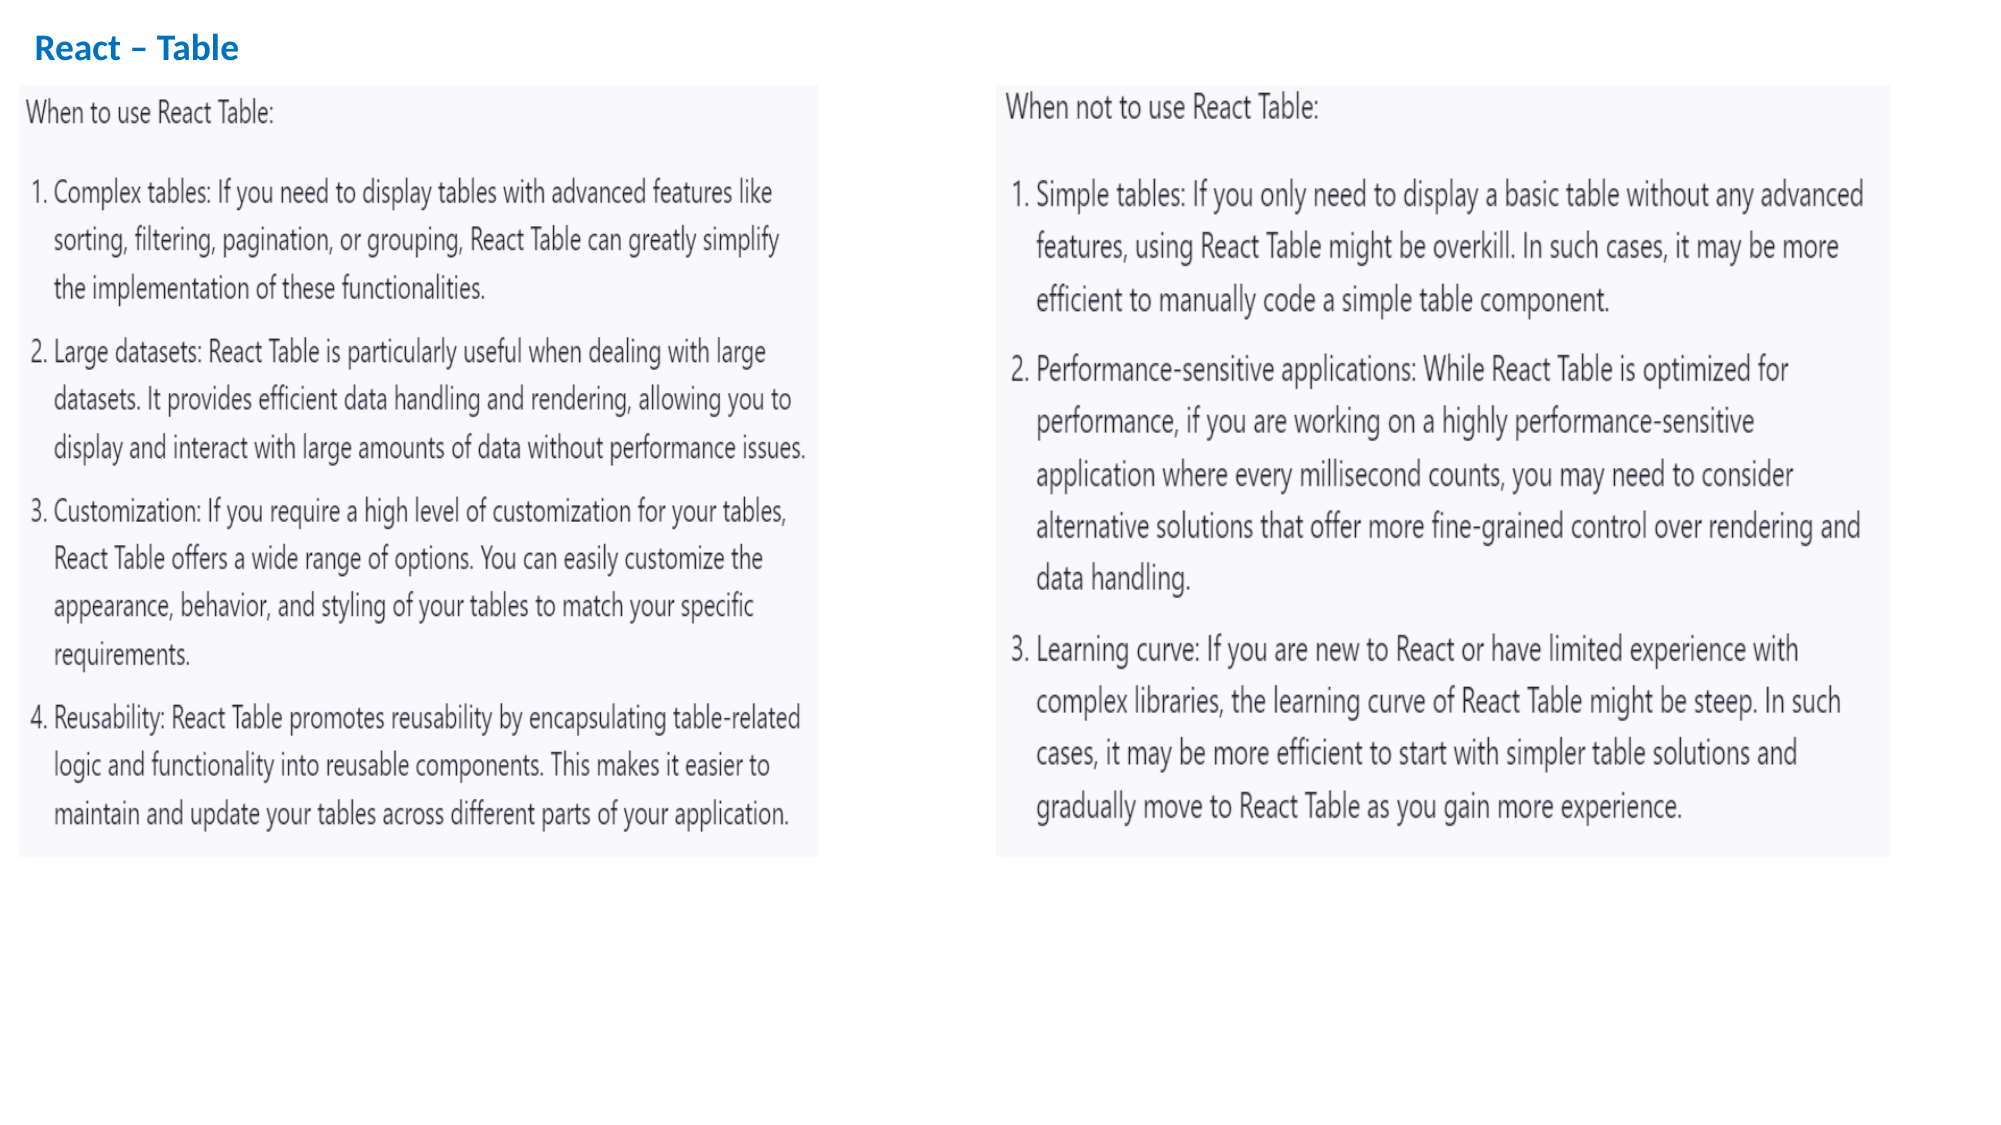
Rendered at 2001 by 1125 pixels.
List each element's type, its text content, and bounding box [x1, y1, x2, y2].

picture [19, 85, 818, 857]
picture [996, 85, 1890, 857]
text_box React – Table [19, 15, 994, 75]
